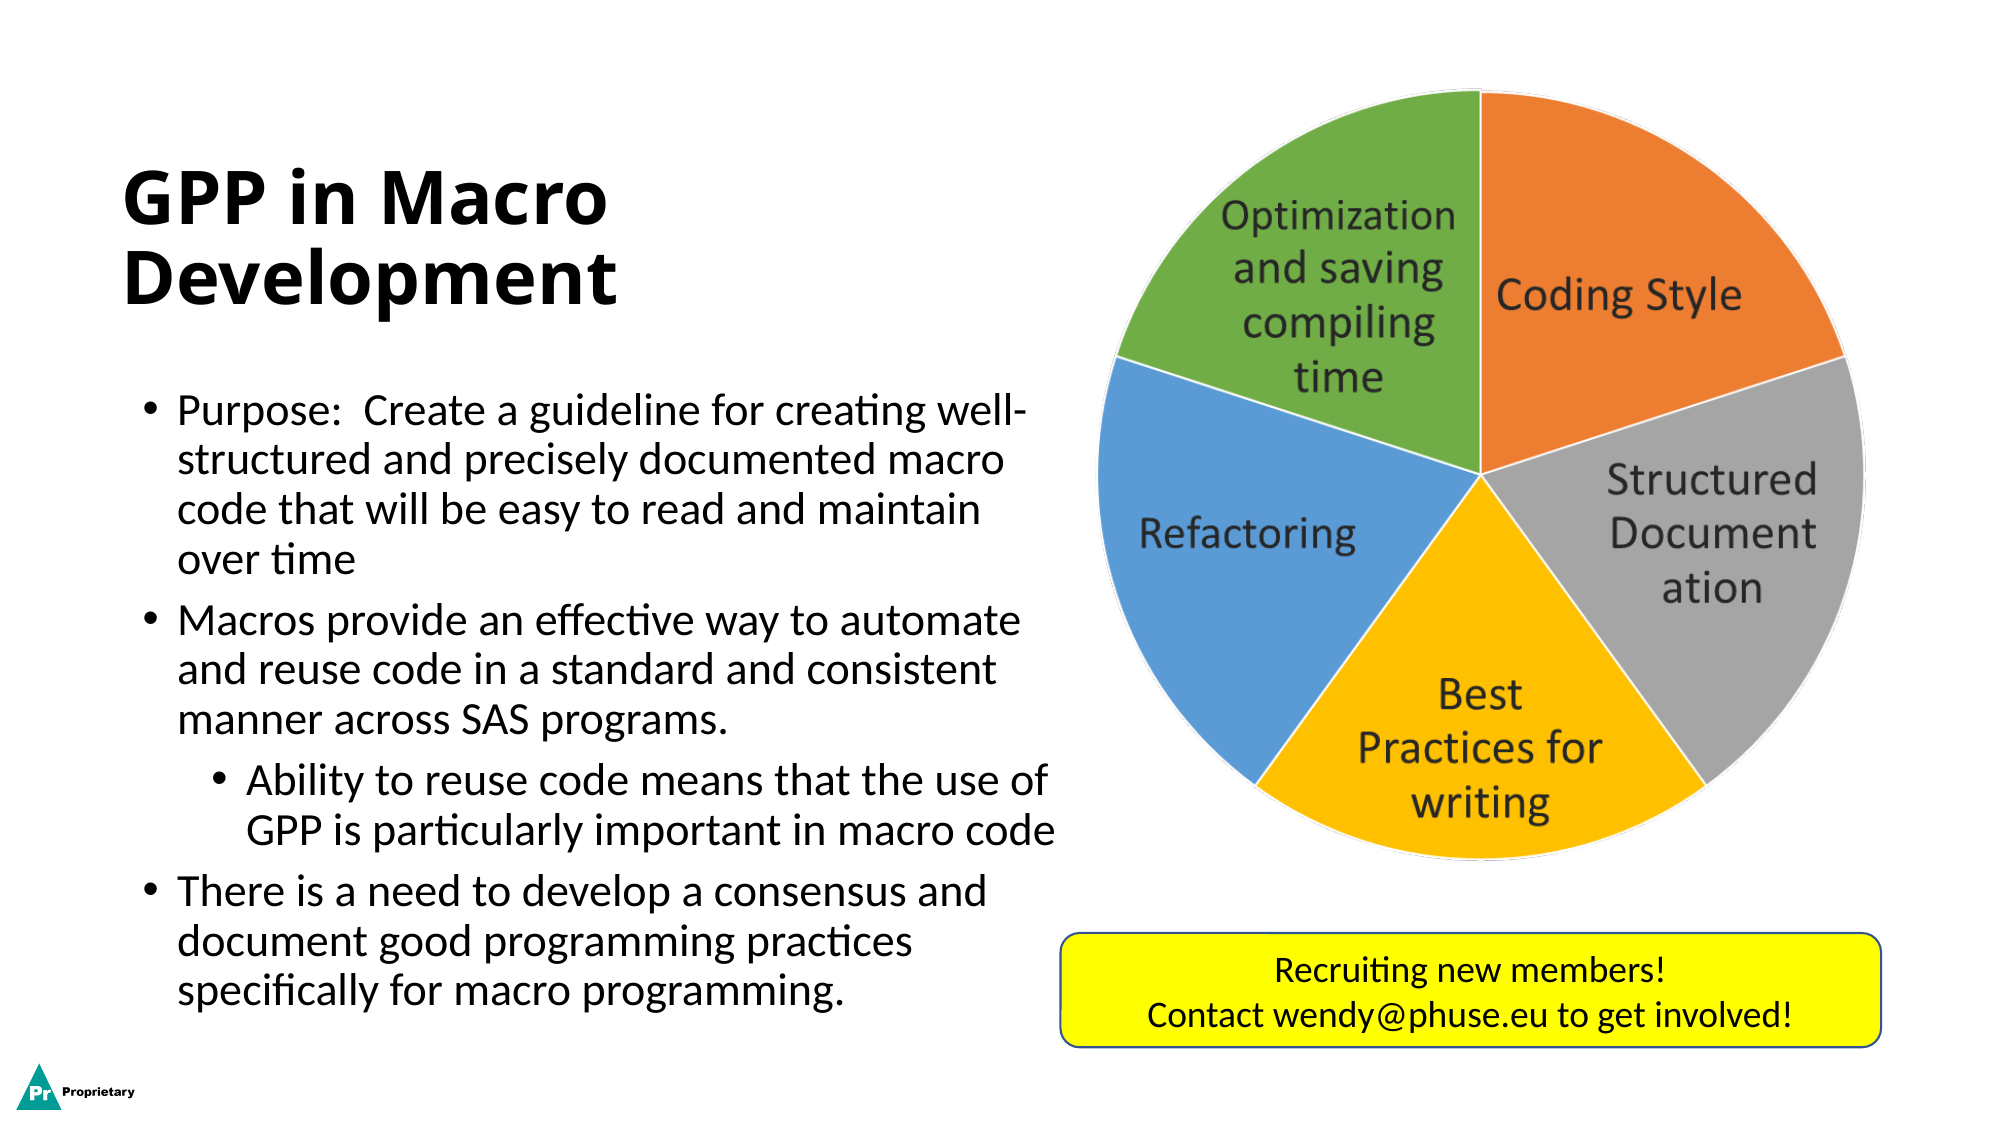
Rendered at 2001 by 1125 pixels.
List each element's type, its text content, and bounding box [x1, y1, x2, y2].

picture [1081, 77, 1882, 869]
text_box Recruiting new members! Contact wendy@phuse.eu to get involved! [1059, 931, 1883, 1049]
picture [10, 1061, 141, 1115]
text_box Purpose: Create a guideline for creating well-structured and precisely documented macro code that will be easy to read and maintain over time Macros provide an effective way to automate and reuse code in a standard and consistent manner across SAS programs. Ability to reuse code means that the use of GPP is particularly important in macro code There is a need to develop a consensus and document good programming practices specifically for macro programming. [118, 378, 1081, 1063]
title GPP in Macro Development [106, 103, 708, 379]
